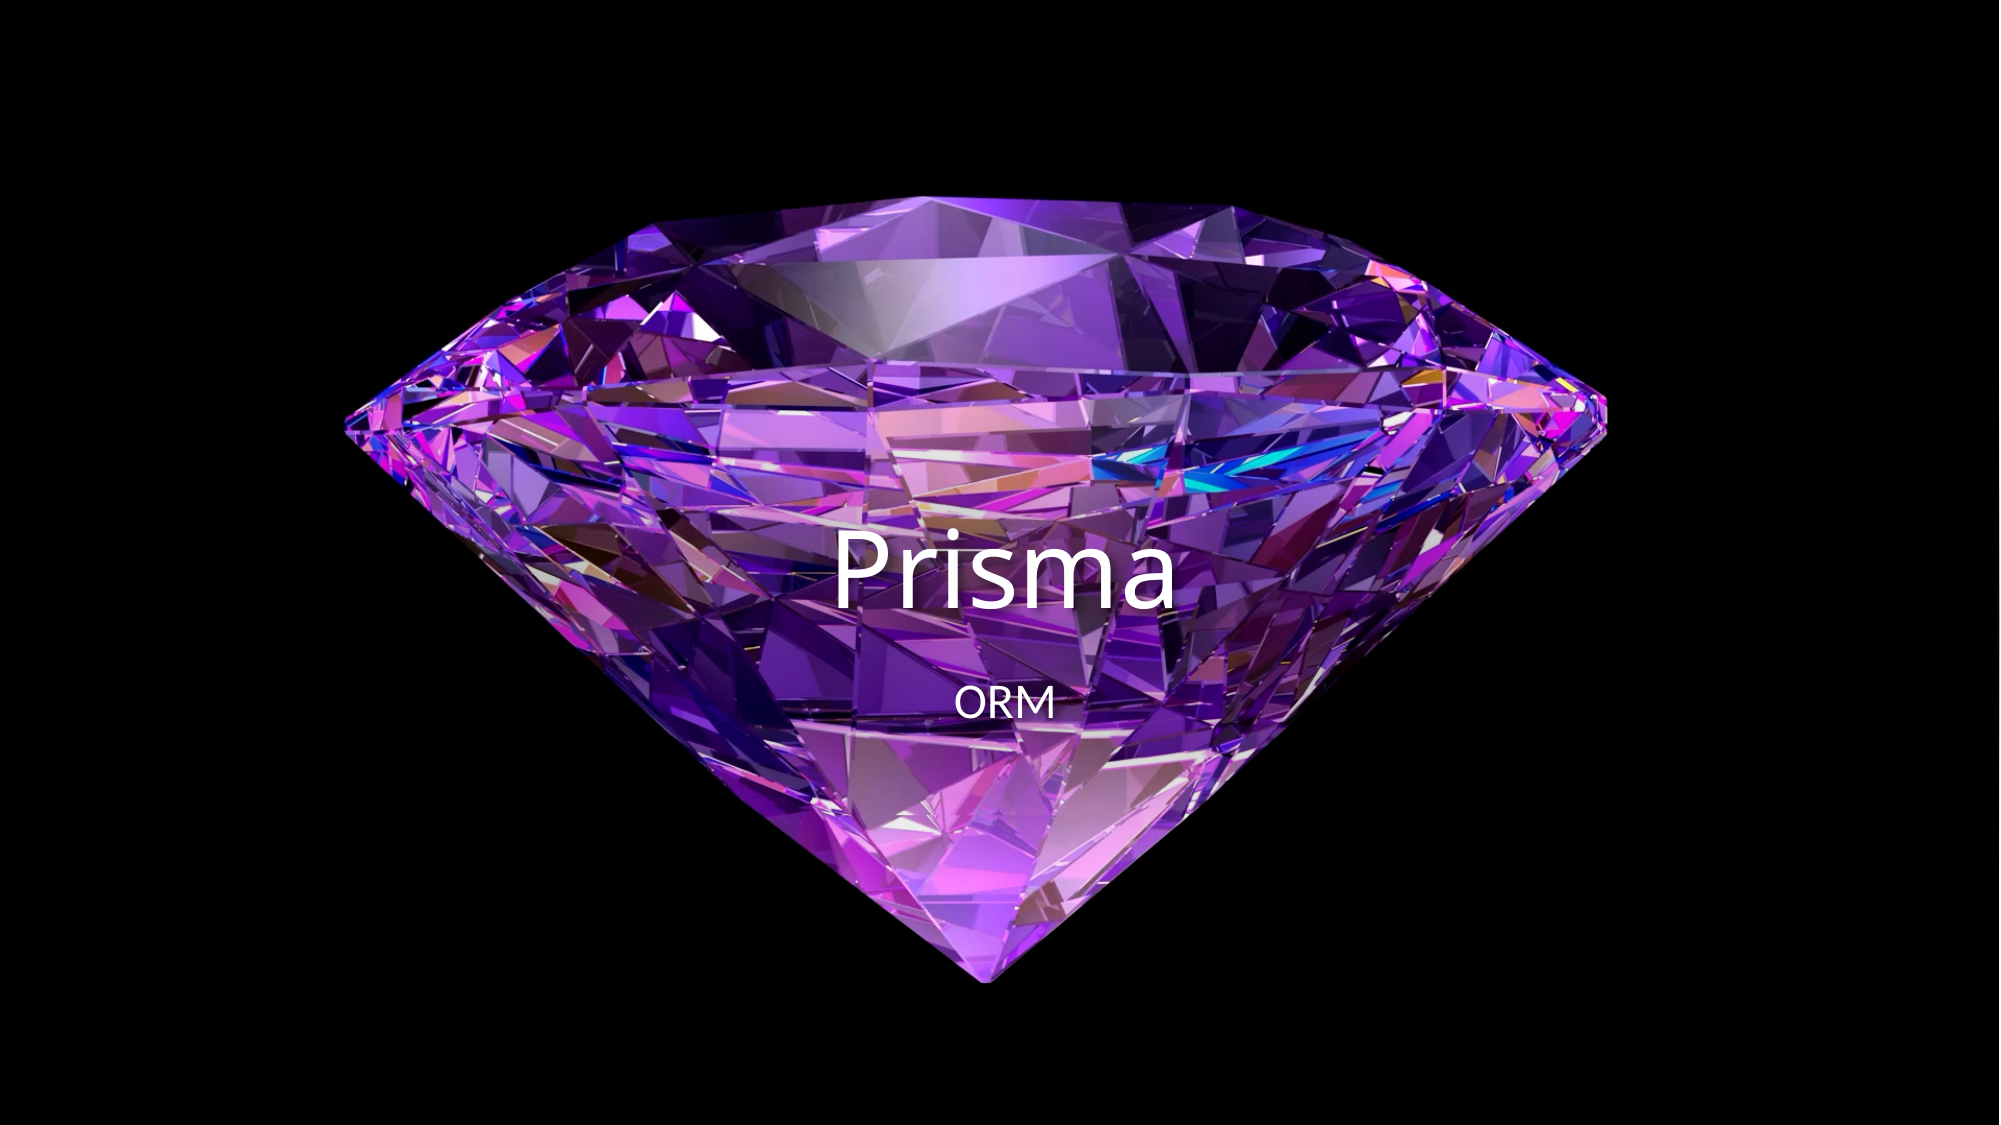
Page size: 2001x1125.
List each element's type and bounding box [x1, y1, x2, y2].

text_box [0, 0, 2000, 1125]
